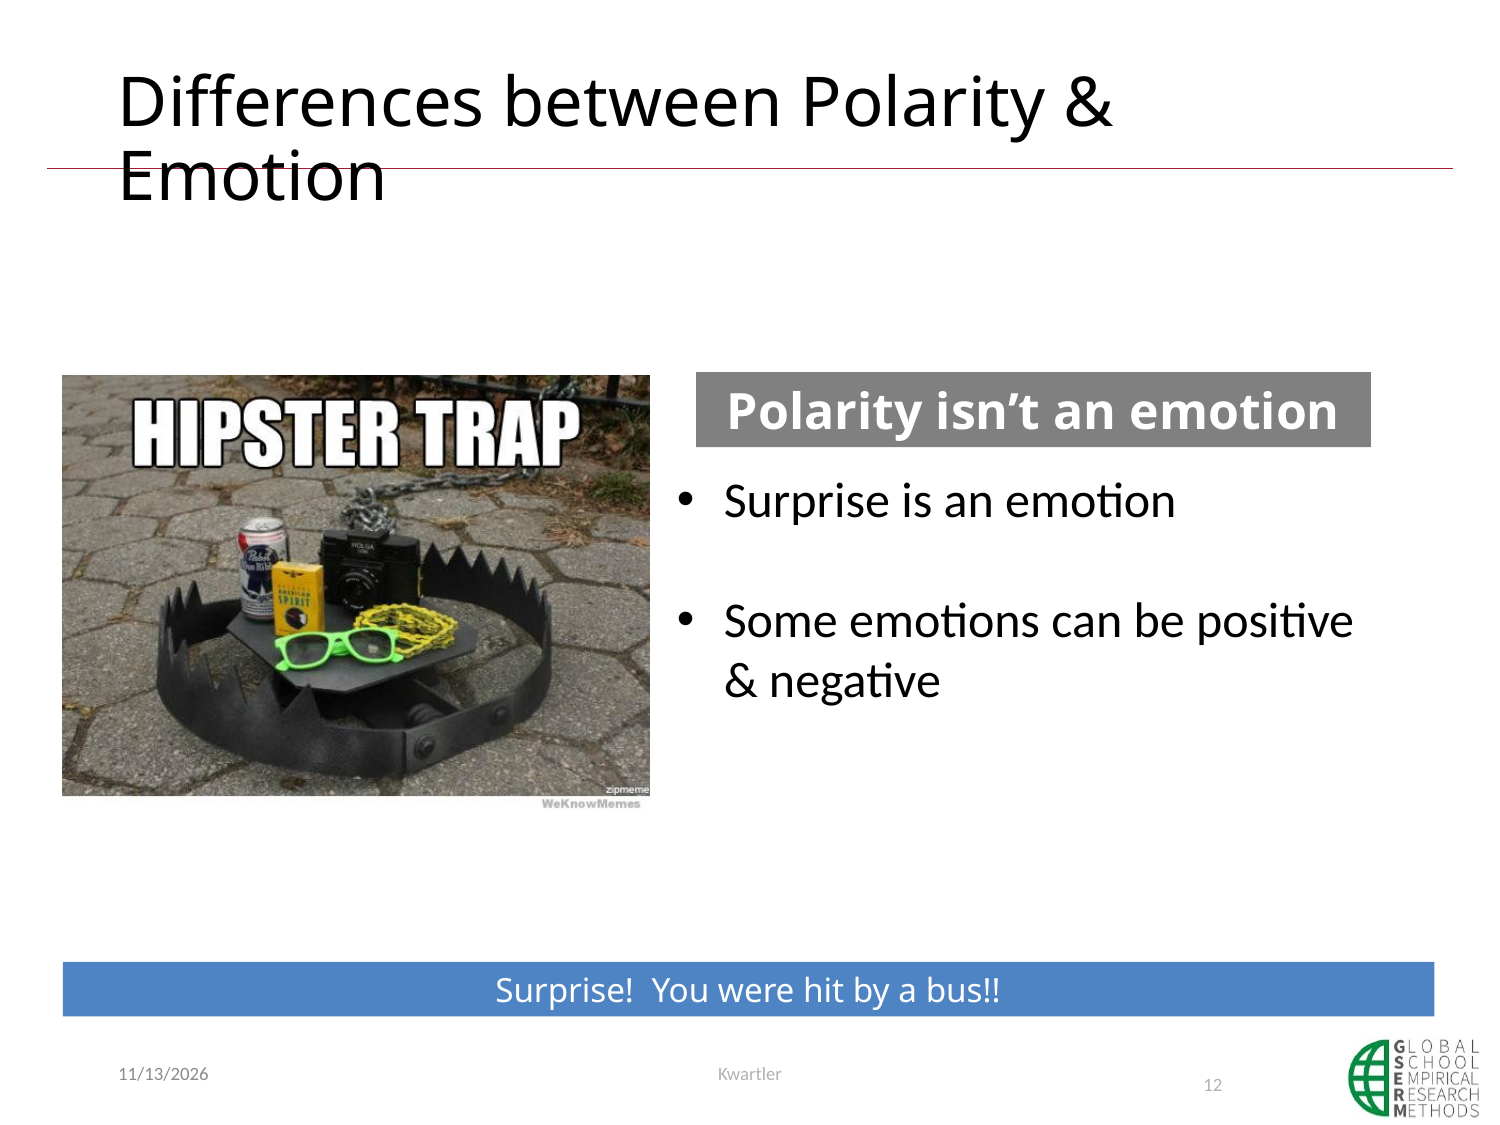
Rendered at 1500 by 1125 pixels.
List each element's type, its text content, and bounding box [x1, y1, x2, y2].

picture [61, 375, 650, 810]
text_box Surprise is an emotion Some emotions can be positive & negative [662, 460, 1381, 775]
text_box Polarity isn’t an emotion [695, 371, 1372, 448]
title Differences between Polarity & Emotion [103, 59, 1397, 157]
picture [1342, 1031, 1500, 1120]
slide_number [103, 1042, 441, 1103]
footer Kwartler [496, 1042, 1004, 1103]
slide_number 12 [1188, 1042, 1330, 1103]
text_box Surprise! You were hit by a bus!! [62, 961, 1435, 1017]
